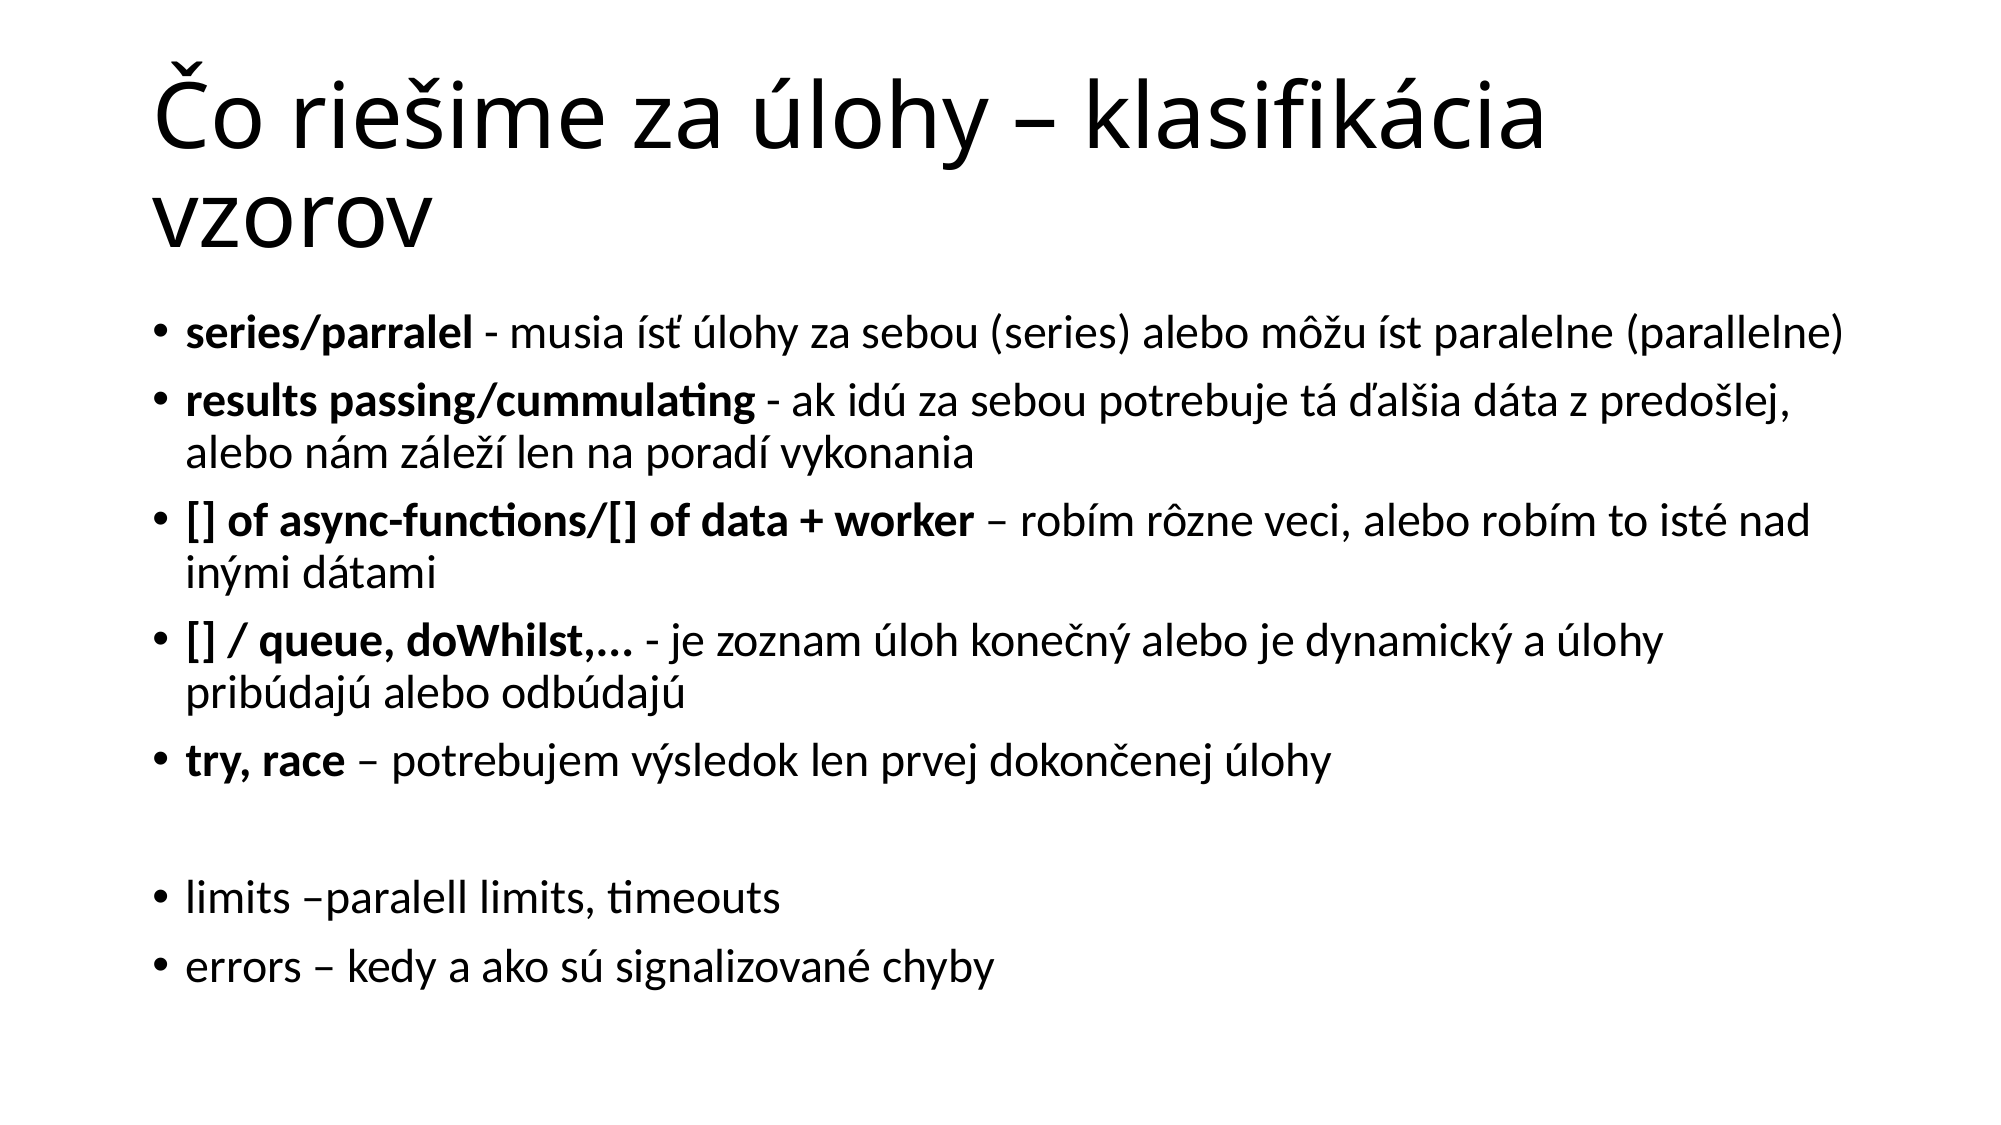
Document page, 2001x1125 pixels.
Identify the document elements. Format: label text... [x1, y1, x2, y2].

list series/parralel - musia ísť úlohy za sebou (series) alebo môžu íst paralelne (parallelne) results passing/cummulating - ak idú za sebou potrebuje tá ďalšia dáta z predošlej, alebo nám záleží len na poradí vykonania [] of async-functions/[] of data + worker – robím rôzne veci, alebo robím to isté nad inými dátami [] / queue, doWhilst,... - je zoznam úloh konečný alebo je dynamický a úlohy pribúdajú alebo odbúdajú try, race – potrebujem výsledok len prvej dokončenej úlohy limits –paralell limits, timeouts errors – kedy a ako sú signalizované chyby [137, 299, 1863, 1014]
title Čo riešime za úlohy – klasifikácia vzorov [137, 59, 1863, 278]
